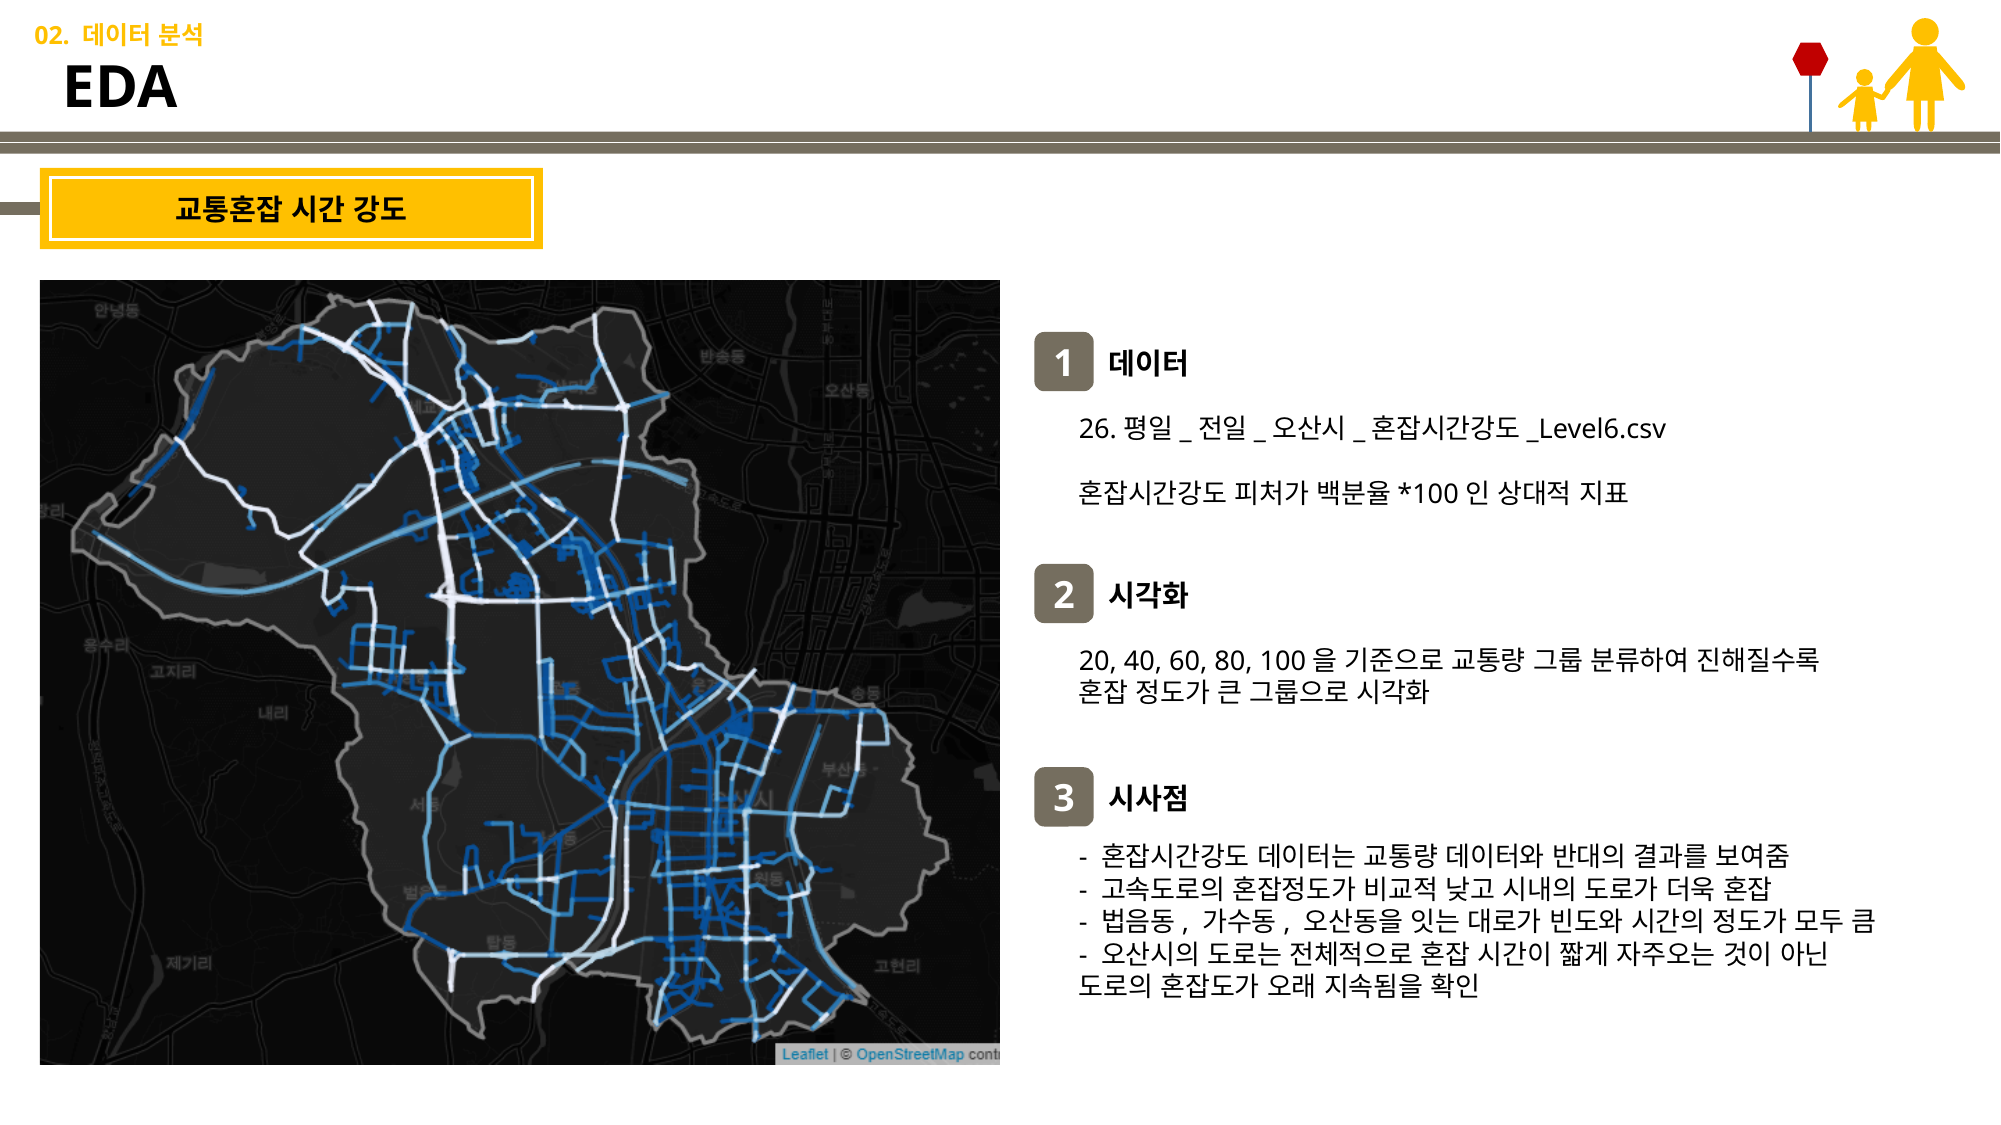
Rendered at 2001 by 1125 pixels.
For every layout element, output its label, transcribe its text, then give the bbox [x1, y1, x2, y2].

picture [39, 280, 1000, 1065]
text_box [0, 167, 543, 250]
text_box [1034, 563, 1427, 624]
text_box 26.평일_전일_오산시_혼잡시간강도_Level6.csv 혼잡시간강도 피처가 백분율*100인 상대적 지표 [1064, 404, 1924, 517]
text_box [1034, 767, 1427, 827]
text_box 20, 40, 60, 80, 100을 기준으로 교통량 그룹 분류하여 진해질수록 혼잡 정도가 큰 그룹으로 시각화 [1064, 635, 1964, 716]
list 02. 데이터 분석 [19, 18, 487, 56]
title EDA [47, 48, 1128, 130]
text_box - 혼잡시간강도 데이터는 교통량 데이터와 반대의 결과를 보여줌 - 고속도로의 혼잡정도가 비교적 낮고 시내의 도로가 더욱 혼잡 - 법음동, 가수동, 오산동을 잇는 대로가 빈도와 시간의 정도가 모두 큼 - 오산시의 도로는 전체적으로 혼잡 시간이 짧게 자주오는 것이 아닌 도로의 혼잡도가 오래 지속됨을 확인 [1064, 832, 1964, 1010]
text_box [1034, 331, 1427, 392]
